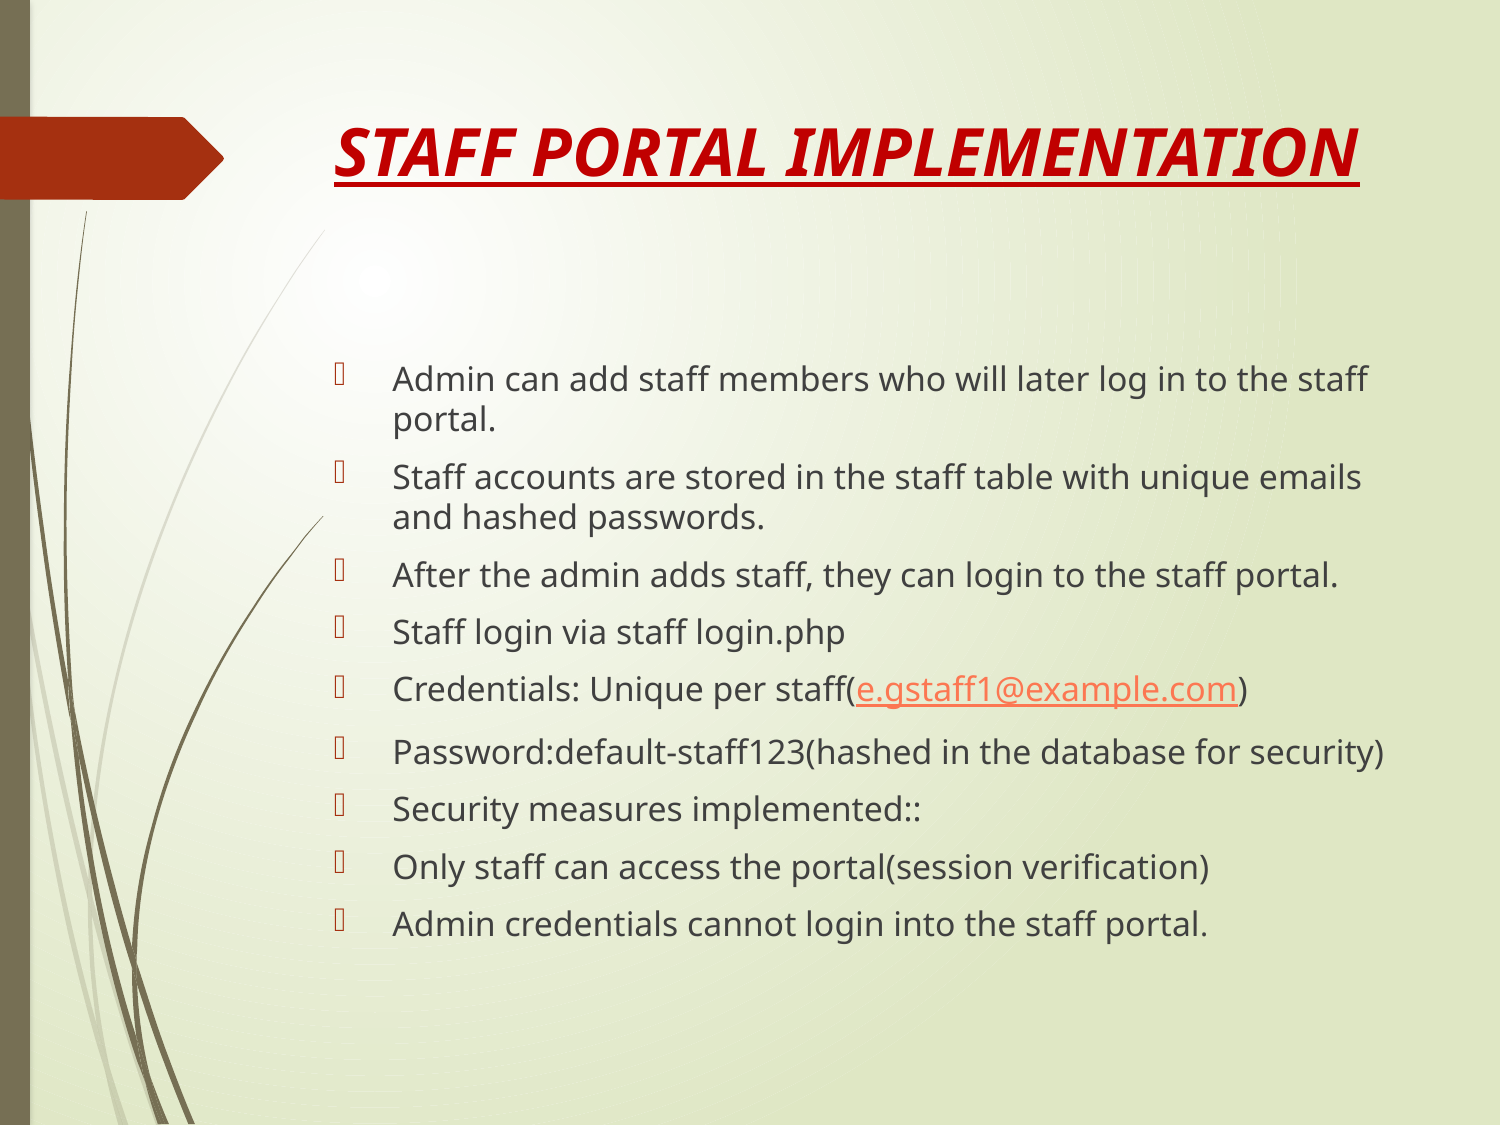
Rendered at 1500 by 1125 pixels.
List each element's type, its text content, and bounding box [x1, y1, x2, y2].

title STAFF PORTAL IMPLEMENTATION [319, 102, 1400, 313]
list Admin can add staff members who will later log in to the staff portal. Staff accounts are stored in the staff table with unique emails and hashed passwords. After the admin adds staff, they can login to the staff portal. Staff login via staff login.php Credentials: Unique per staff(e.gstaff1@example.com) Password:default-staff123(hashed in the database for security) Security measures implemented:: Only staff can access the portal(session verification) Admin credentials cannot login into the staff portal. [318, 350, 1400, 970]
